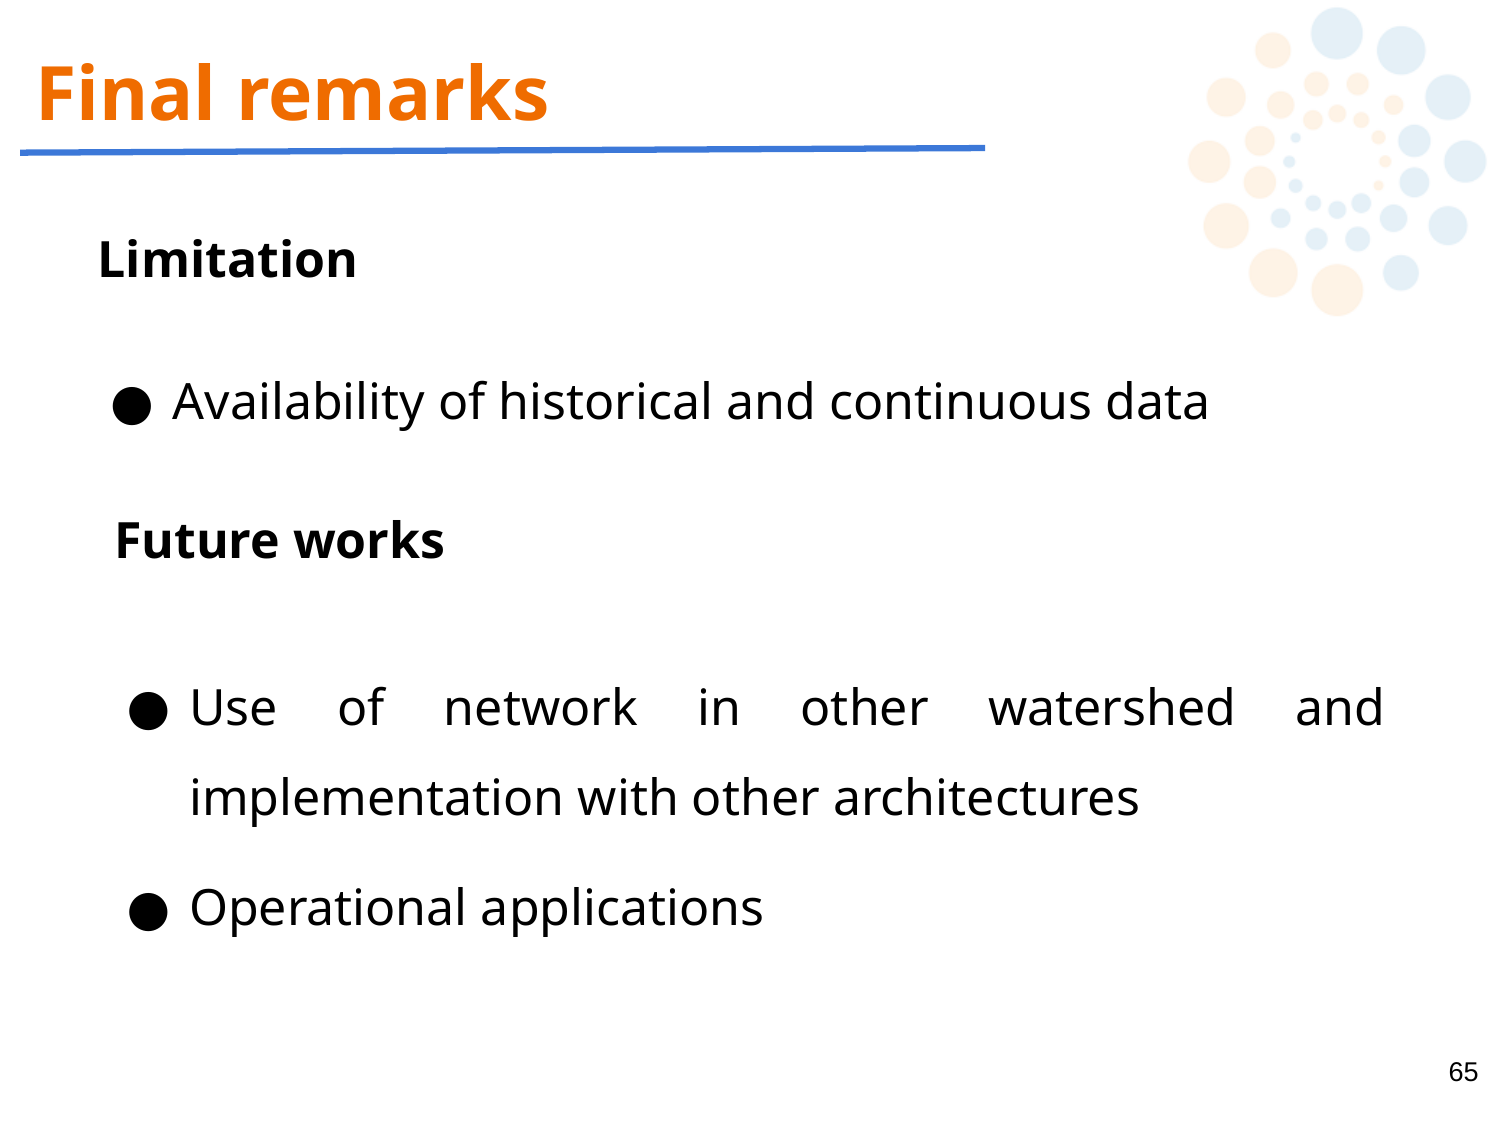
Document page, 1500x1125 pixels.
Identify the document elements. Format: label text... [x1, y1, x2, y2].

text_box Use of network in other watershed and implementation with other architectures Operational applications [99, 630, 1401, 951]
title Final remarks [20, 27, 1169, 153]
text_box 65 [1403, 1038, 1494, 1125]
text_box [19, 147, 986, 153]
text_box Future works [99, 493, 558, 584]
picture [1174, 0, 1500, 326]
text_box Availability of historical and continuous data [82, 324, 1385, 445]
text_box Limitation [82, 212, 541, 303]
